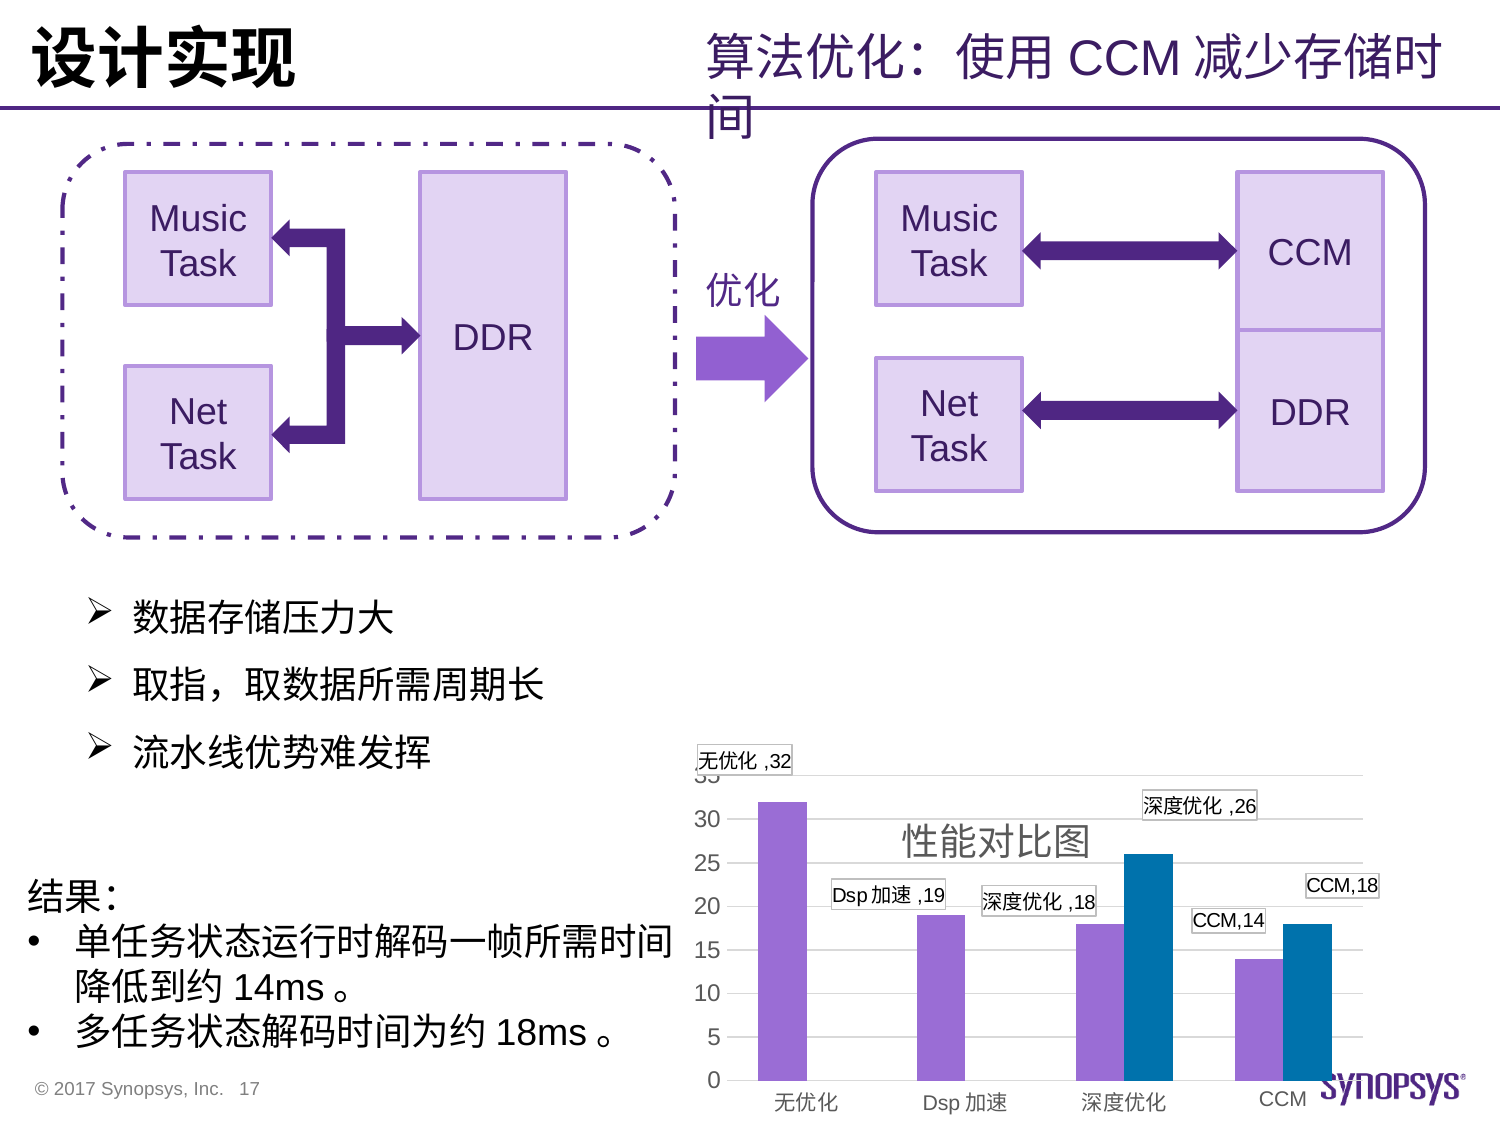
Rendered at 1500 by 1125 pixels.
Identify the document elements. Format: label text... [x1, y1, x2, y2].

text_box [810, 136, 1428, 535]
text_box 算法优化：使用CCM减少存储时间 [691, 18, 1500, 107]
title 设计实现 [15, 117, 483, 150]
chart [663, 743, 1381, 1125]
text_box 算法优化：使用CCM减少存储时间 [691, 114, 1500, 154]
picture [1381, 1073, 1466, 1108]
text_box 结果： 单任务状态运行时解码一帧所需时间降低到约14ms。 多任务状态解码时间为约18ms。 [12, 865, 658, 1061]
text_box [60, 141, 678, 540]
text_box [694, 320, 811, 405]
text_box 优化 [691, 259, 804, 320]
text_box 数据存储压力大 取指，取数据所需周期长 流水线优势难发挥 [70, 563, 589, 781]
title 设计实现 [15, 0, 483, 106]
